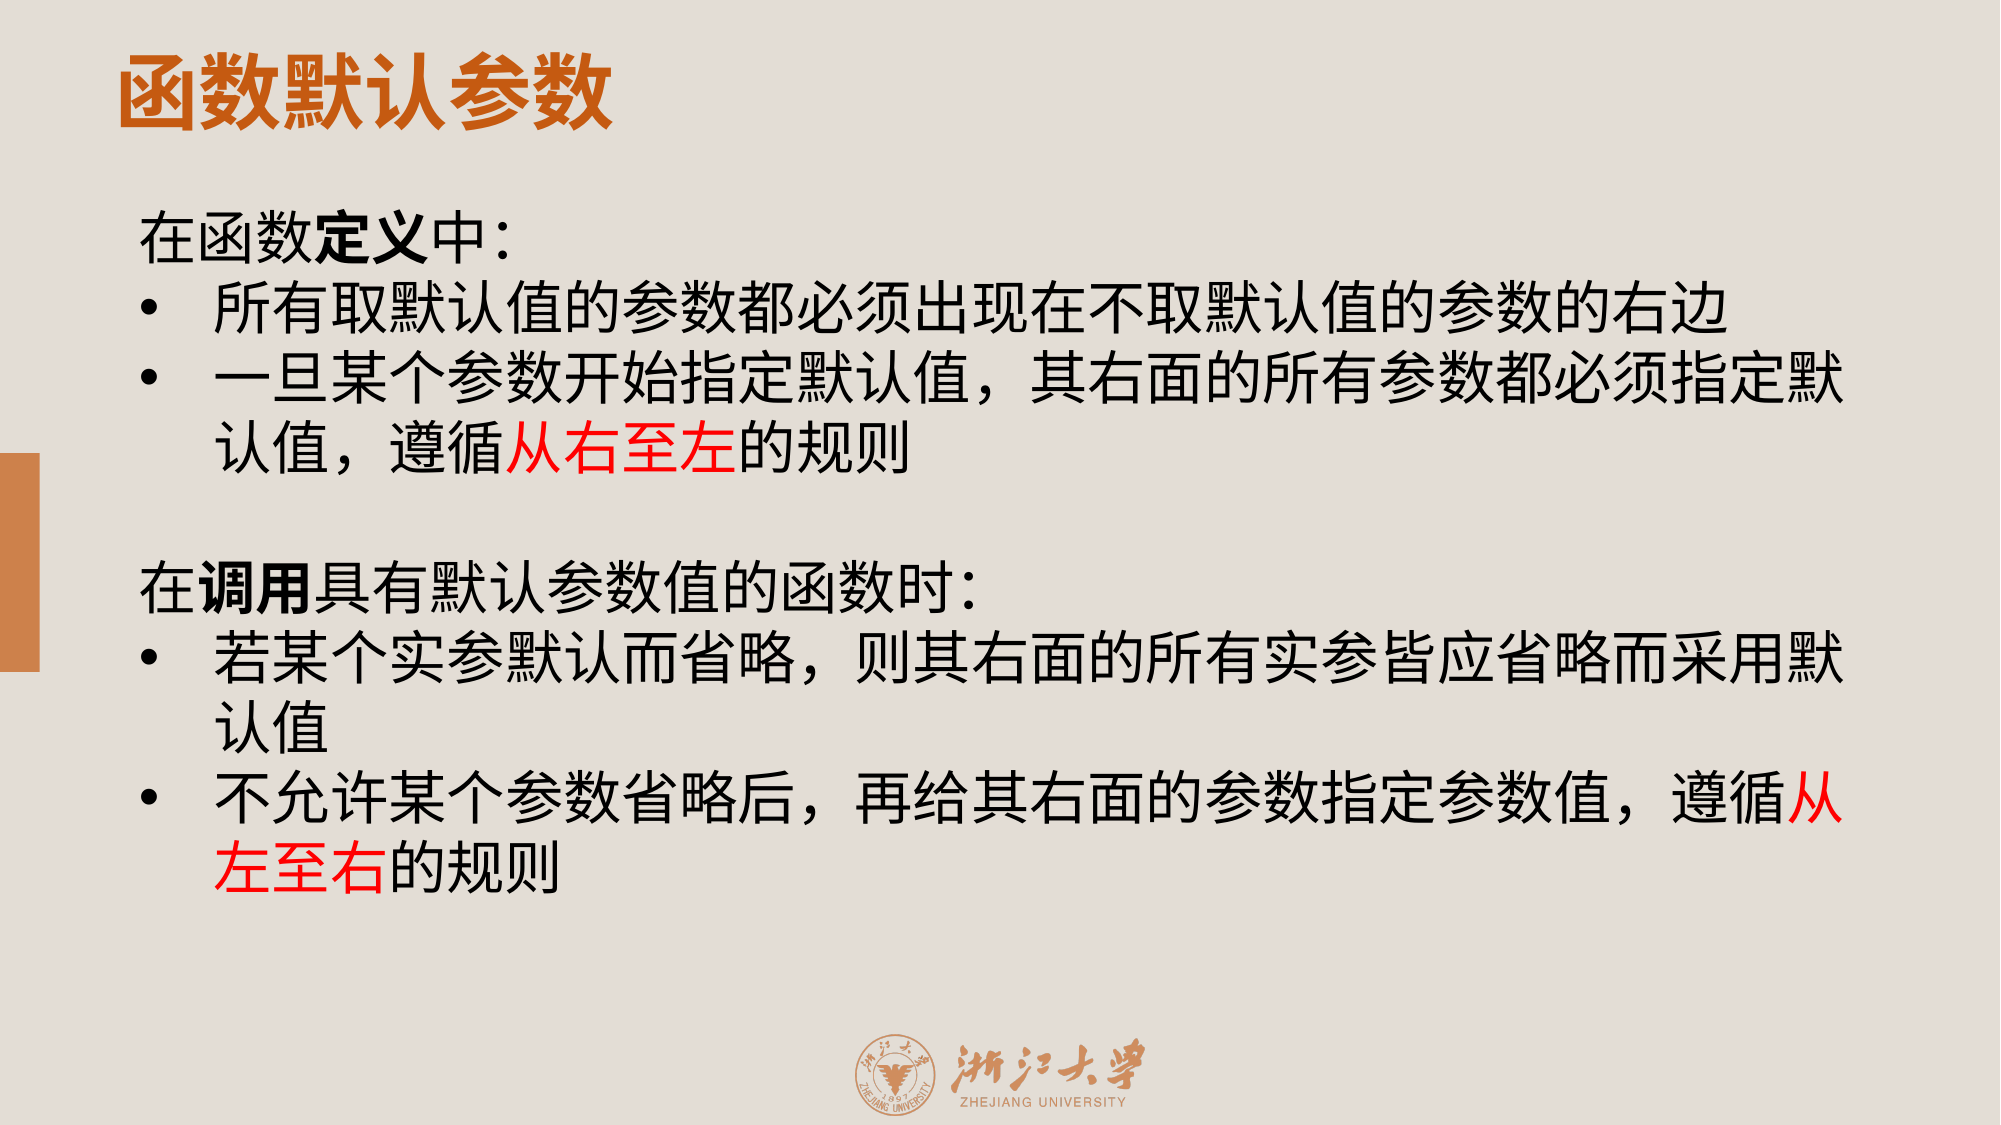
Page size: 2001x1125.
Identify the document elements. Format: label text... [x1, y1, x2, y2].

text_box 函数默认参数 [100, 32, 759, 148]
picture [855, 1034, 1145, 1116]
text_box 在函数定义中： 所有取默认值的参数都必须出现在不取默认值的参数的右边 一旦某个参数开始指定默认值，其右面的所有参数都必须指定默认值，遵循从右至左的规则 在调用具有默认参数值的函数时： 若某个实参默认而省略，则其右面的所有实参皆应省略而采用默认值 不允许某个参数省略后，再给其右面的参数指定参数值，遵循从左至右的规则 [124, 193, 1882, 979]
text_box [0, 452, 41, 673]
